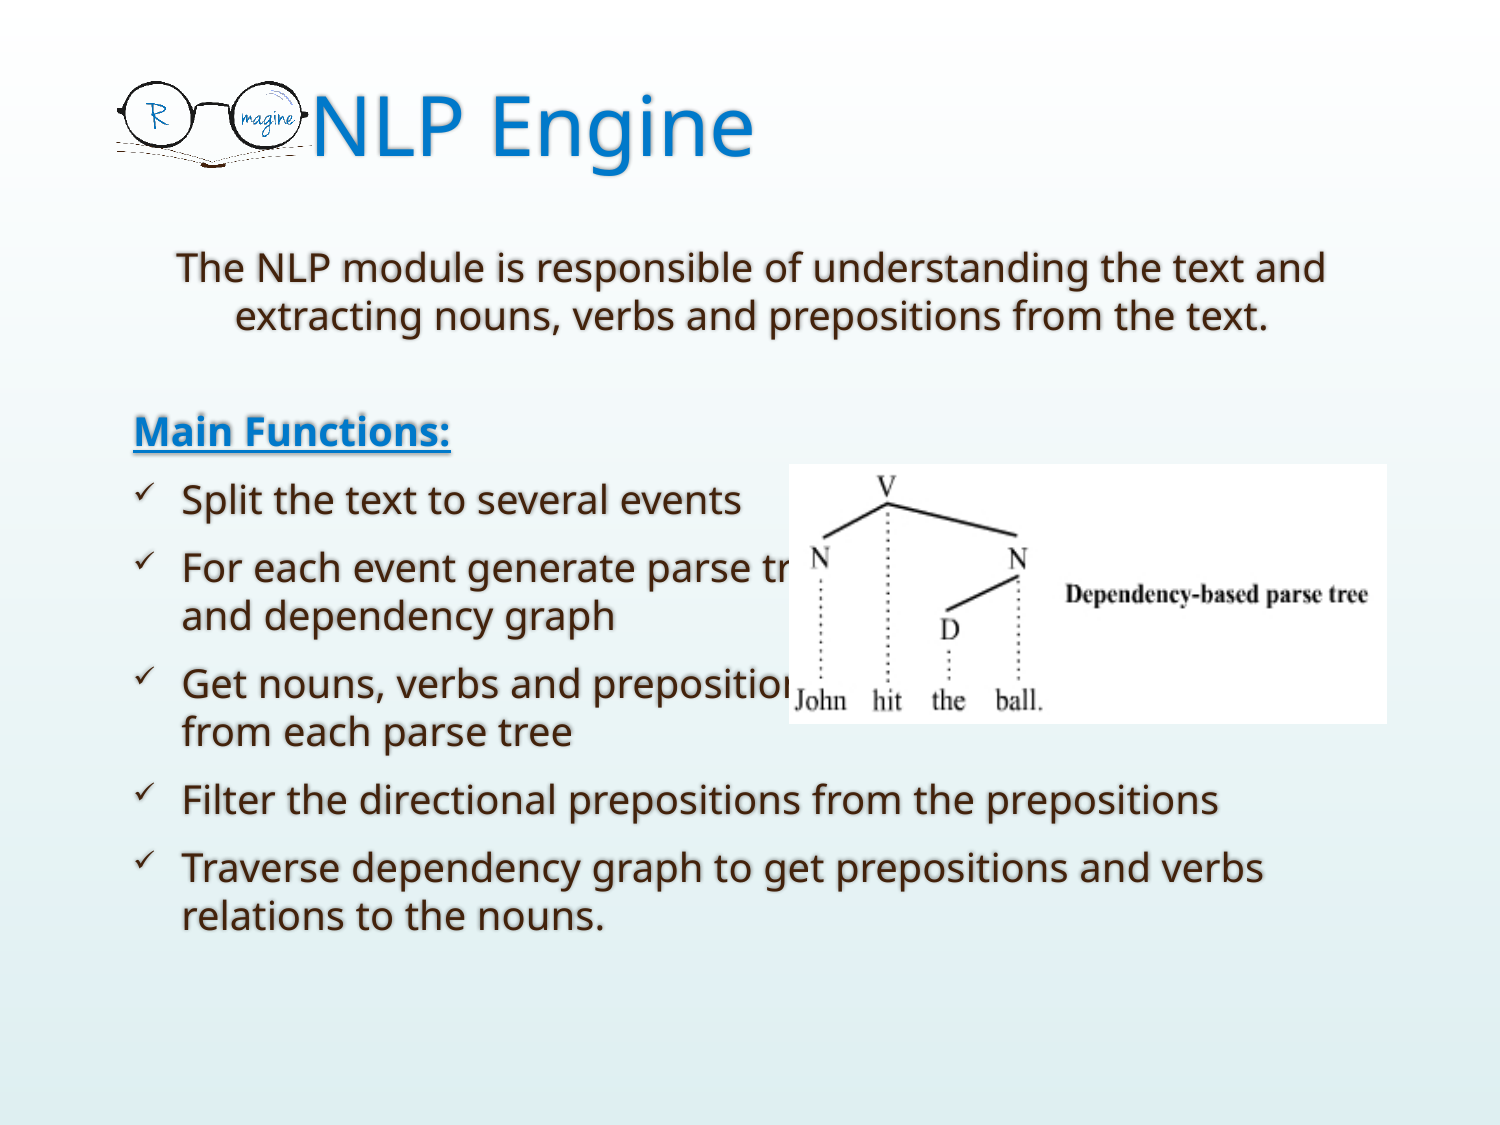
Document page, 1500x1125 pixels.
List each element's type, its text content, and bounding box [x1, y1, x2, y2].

text_box NLP Engine [112, 24, 1308, 184]
picture [112, 80, 317, 179]
picture [788, 464, 1387, 725]
list The NLP module is responsible of understanding the text and extracting nouns, verbs and prepositions from the text. Main Functions: Split the text to several events For each event generate parse tree and dependency graph Get nouns, verbs and prepositions from each parse tree Filter the directional prepositions from the prepositions Traverse dependency graph to get prepositions and verbs relations to the nouns. [112, 234, 1387, 950]
